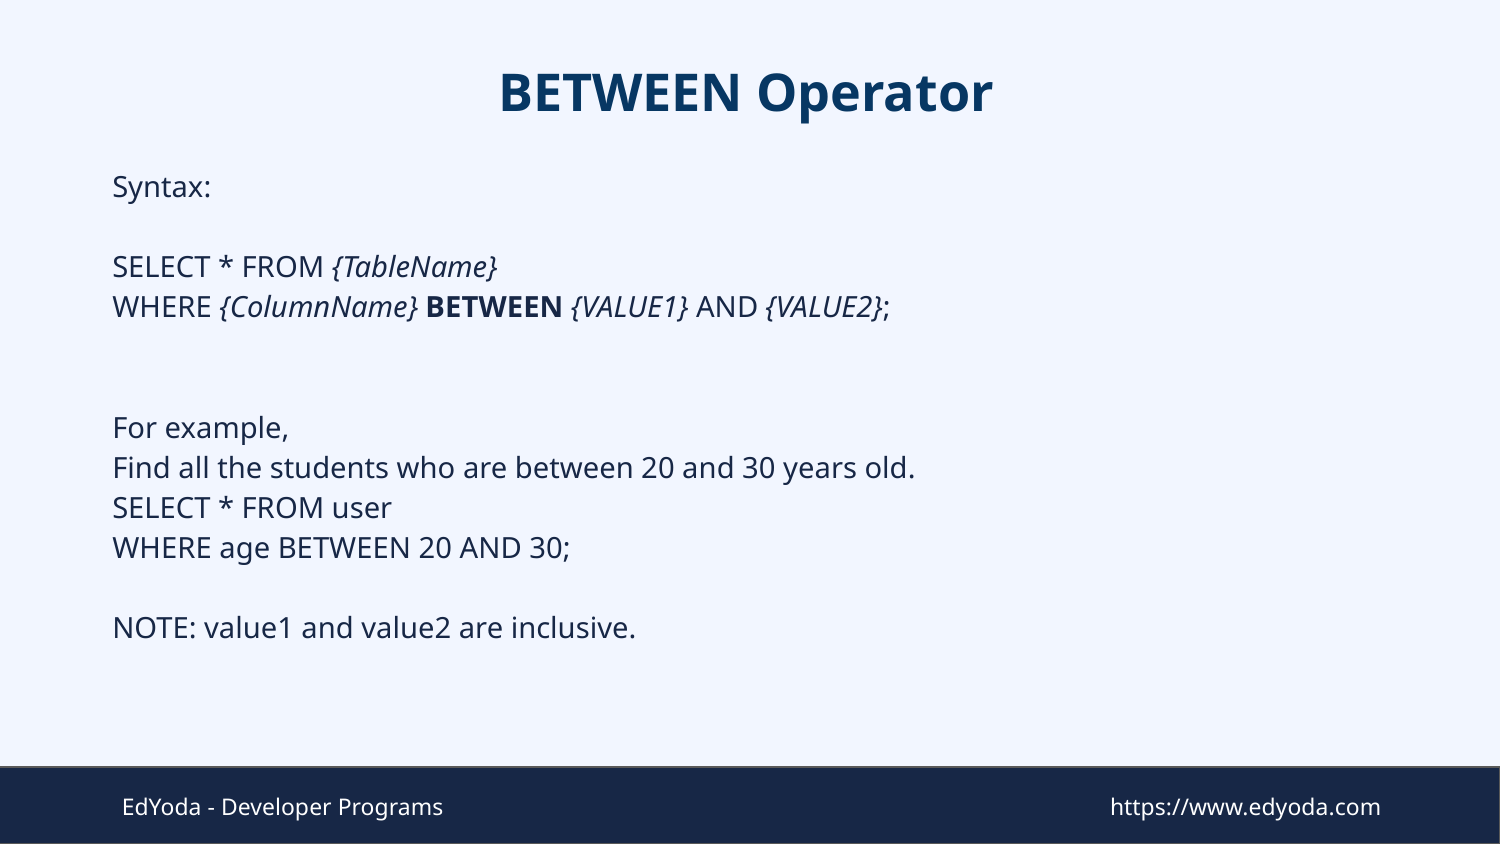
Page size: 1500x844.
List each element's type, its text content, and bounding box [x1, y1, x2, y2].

text_box [0, 767, 1500, 844]
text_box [106, 776, 1398, 834]
text_box Syntax: SELECT * FROM {TableName} WHERE {ColumnName} BETWEEN {VALUE1} AND {VALUE2}; For example, Find all the students who are between 20 and 30 years old. SELECT * FROM user WHERE age BETWEEN 20 AND 30; NOTE: value1 and value2 are inclusive. [97, 147, 1397, 711]
title BETWEEN Operator [29, 35, 1462, 148]
